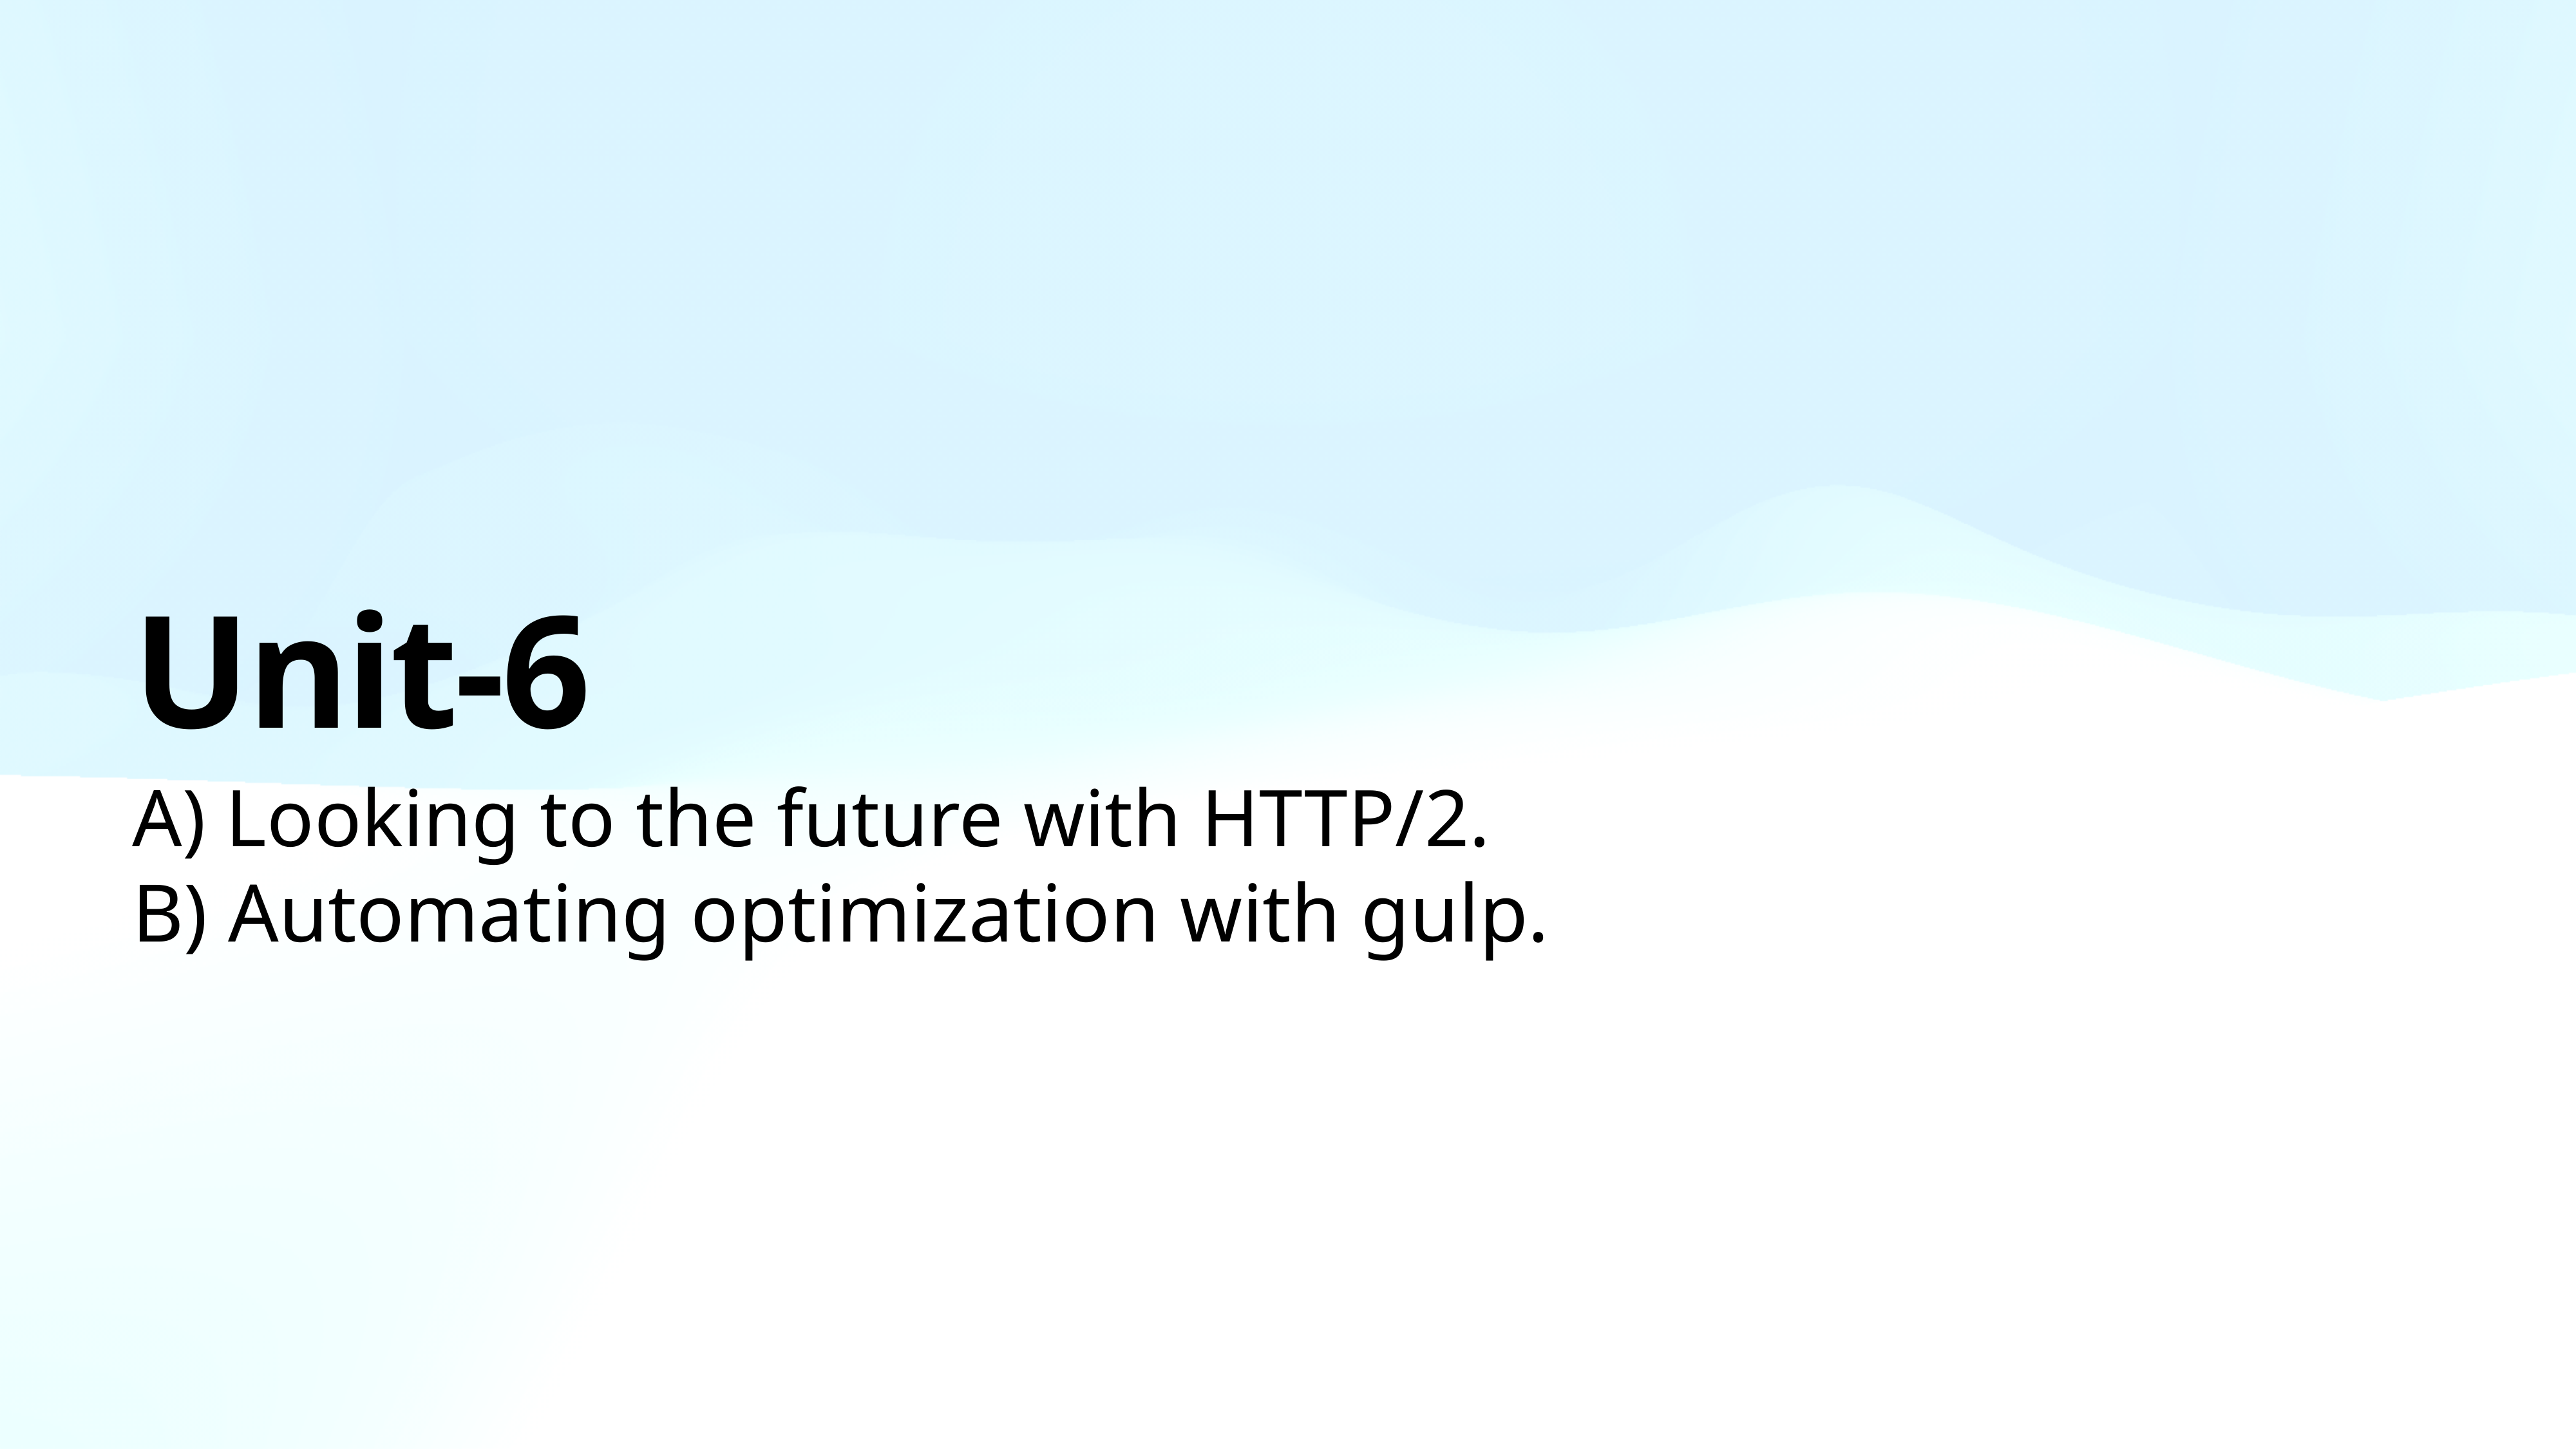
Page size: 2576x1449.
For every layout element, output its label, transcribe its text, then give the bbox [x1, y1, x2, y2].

subtitle A) Looking to the future with HTTP/2. B) Automating optimization with gulp. [126, 762, 2448, 965]
title Unit-6 [127, 271, 2449, 764]
picture [0, 0, 2576, 1449]
